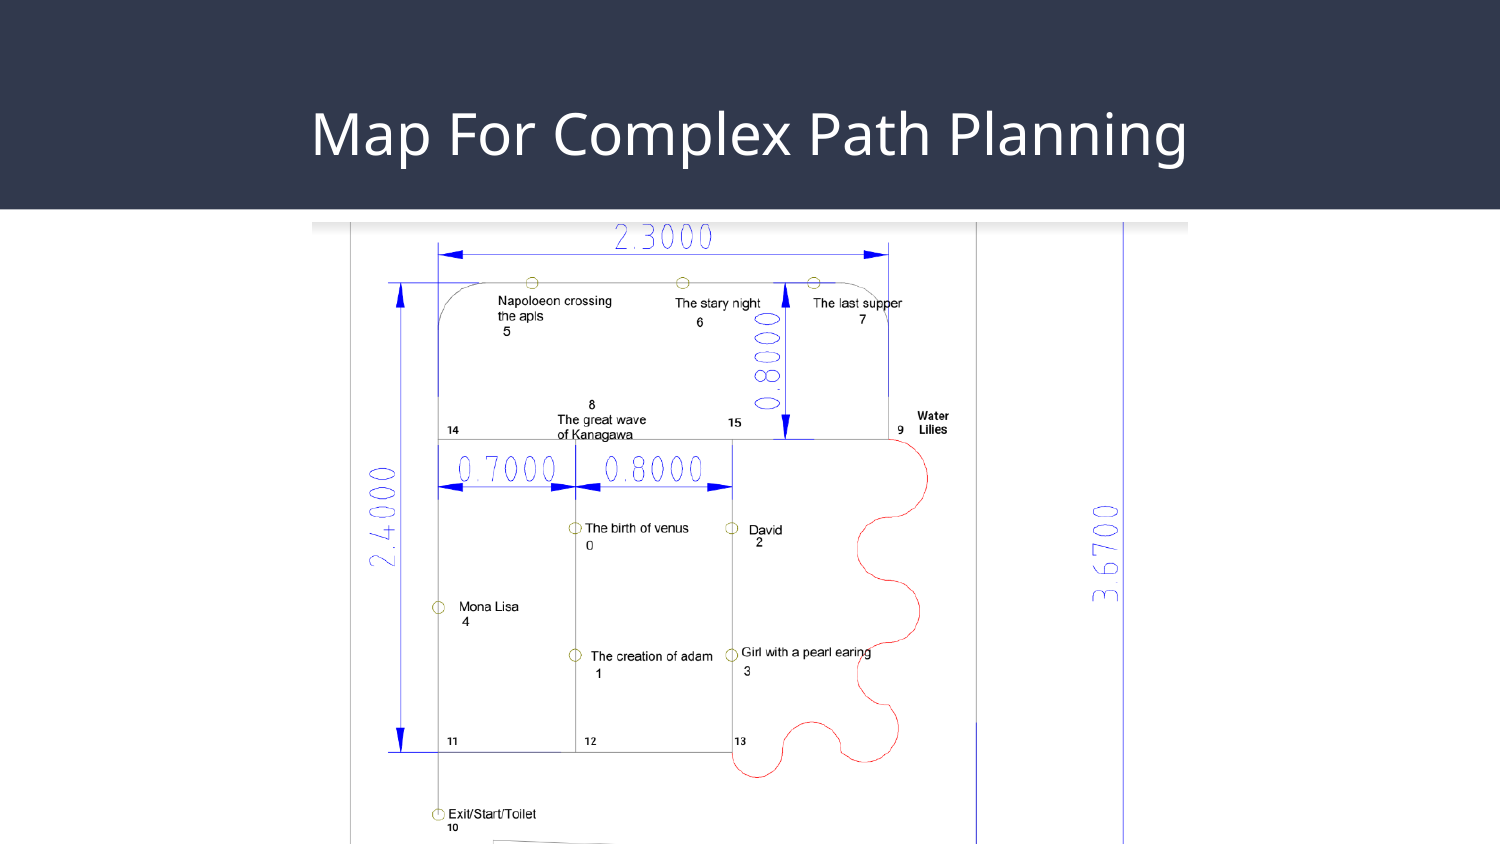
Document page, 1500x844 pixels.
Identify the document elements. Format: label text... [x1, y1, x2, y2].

picture [312, 221, 1188, 844]
title Map For Complex Path Planning [51, 82, 1449, 185]
